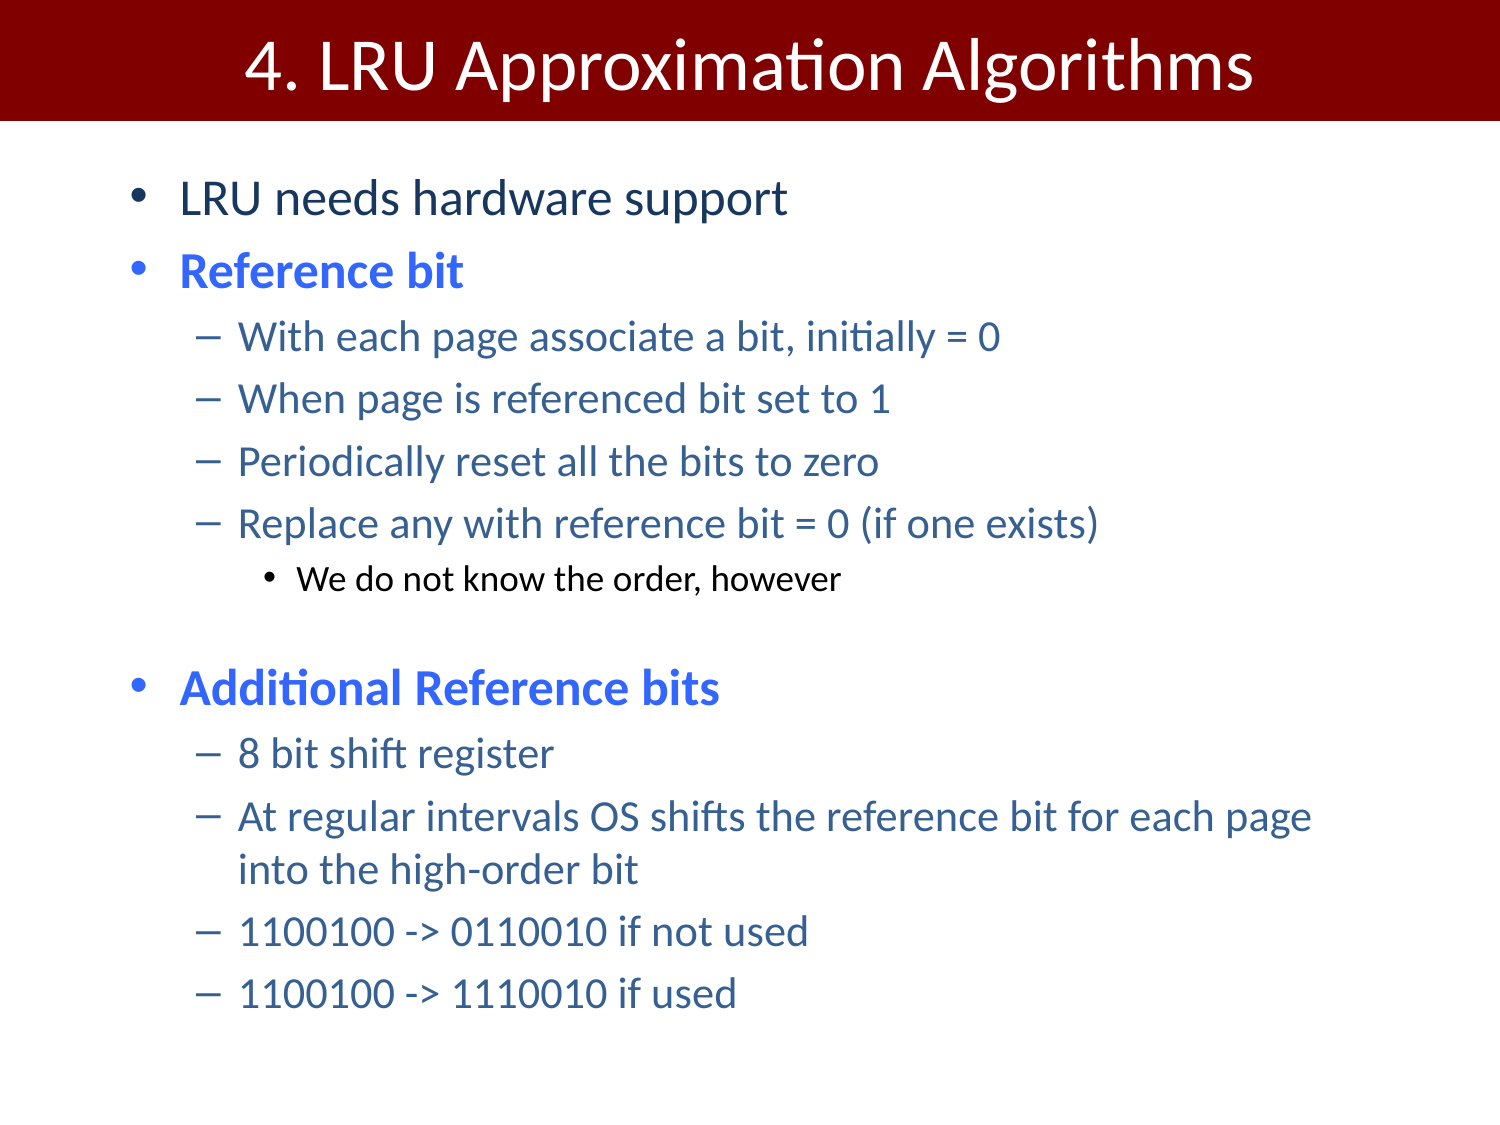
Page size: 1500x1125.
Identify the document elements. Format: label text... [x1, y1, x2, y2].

title 4. LRU Approximation Algorithms [0, 0, 1500, 121]
list LRU needs hardware support Reference bit With each page associate a bit, initially = 0 When page is referenced bit set to 1 Periodically reset all the bits to zero Replace any with reference bit = 0 (if one exists) We do not know the order, however Additional Reference bits 8 bit shift register At regular intervals OS shifts the reference bit for each page into the high-order bit 1100100 -> 0110010 if not used 1100100 -> 1110010 if used [114, 156, 1387, 1031]
